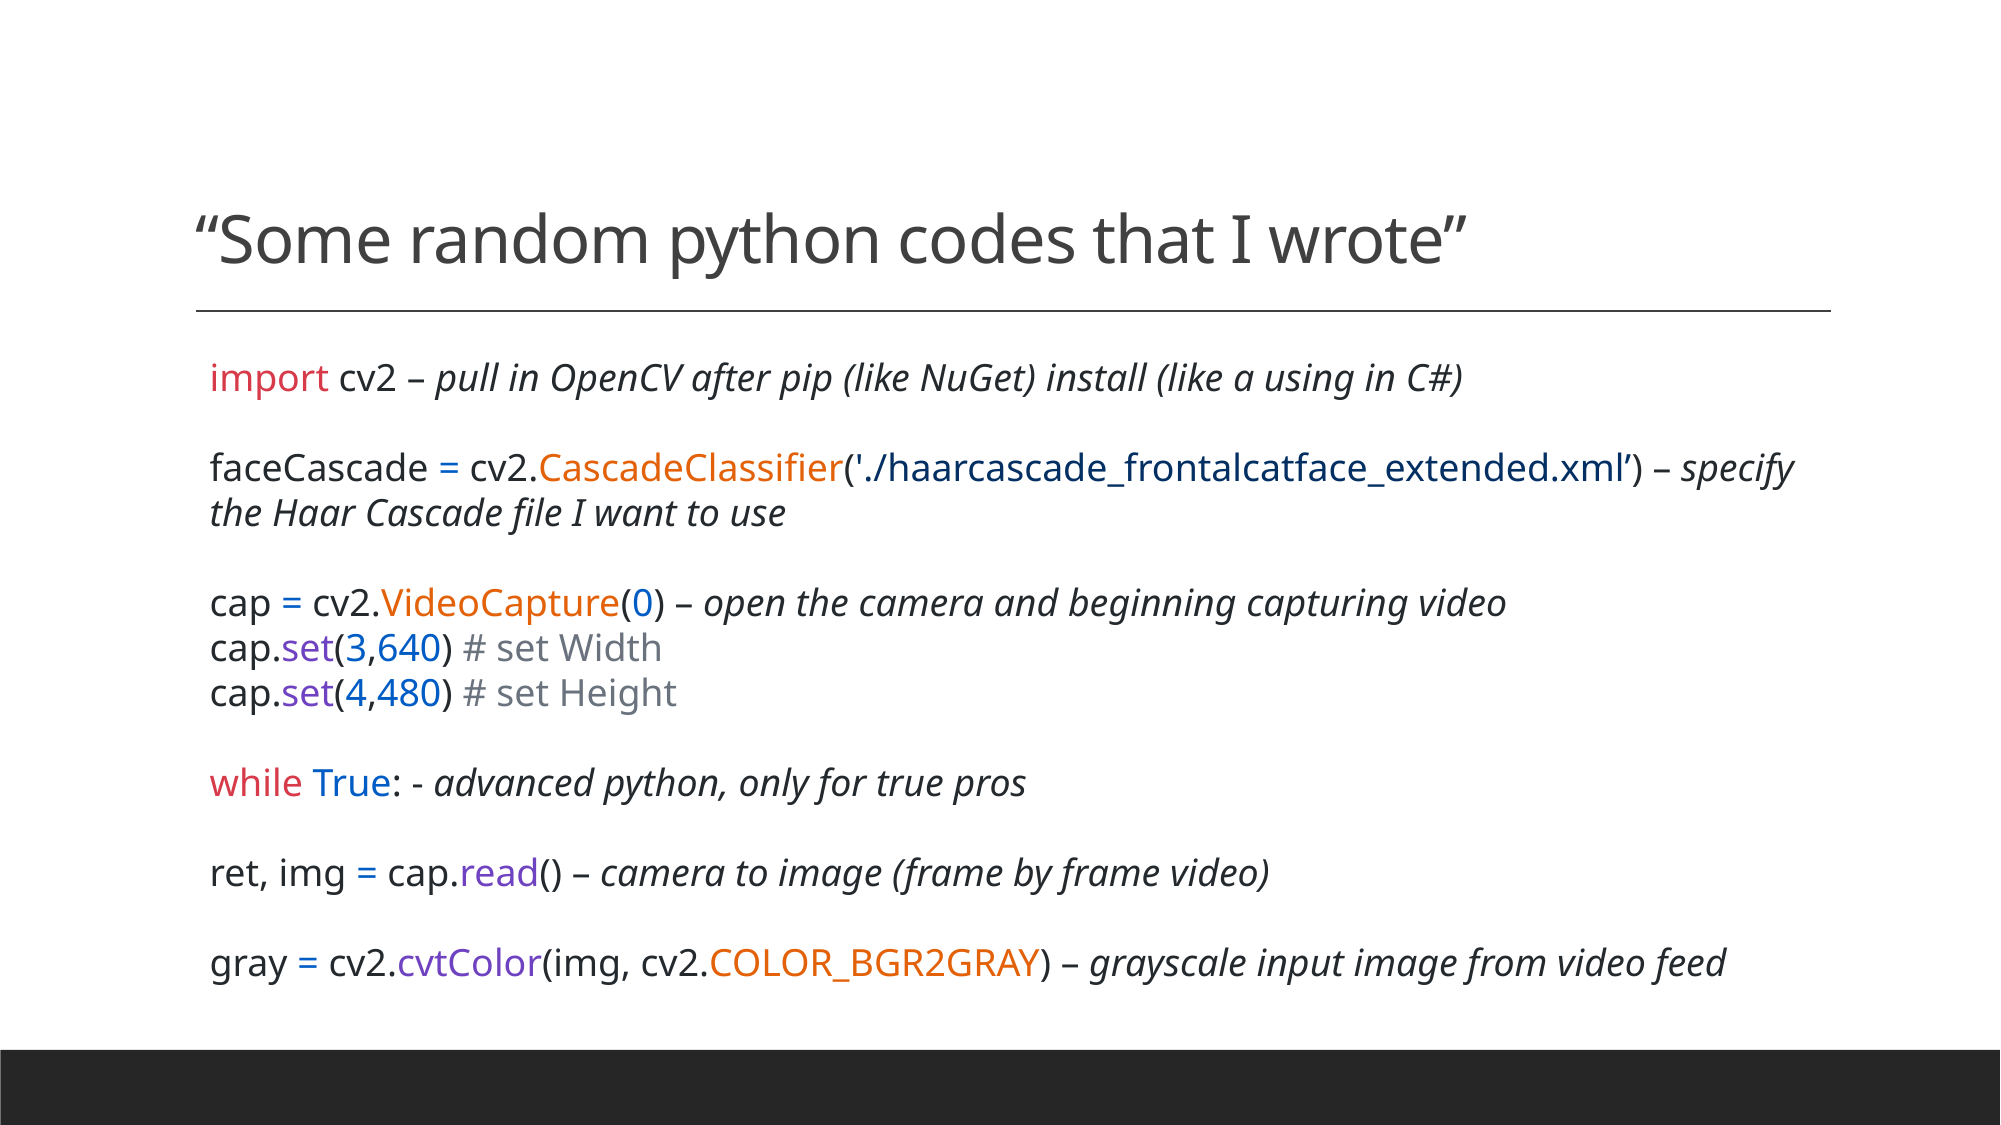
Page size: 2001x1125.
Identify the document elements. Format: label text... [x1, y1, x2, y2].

text_box import cv2 – pull in OpenCV after pip (like NuGet) install (like a using in C#) faceCascade = cv2.CascadeClassifier('./haarcascade_frontalcatface_extended.xml’) – specify the Haar Cascade file I want to use cap = cv2.VideoCapture(0) – open the camera and beginning capturing video cap.set(3,640) # set Width cap.set(4,480) # set Height while True: - advanced python, only for true pros ret, img = cap.read() – camera to image (frame by frame video) gray = cv2.cvtColor(img, cv2.COLOR_BGR2GRAY) – grayscale input image from video feed [194, 346, 1824, 1082]
title “Some random python codes that I wrote” [180, 47, 1830, 285]
